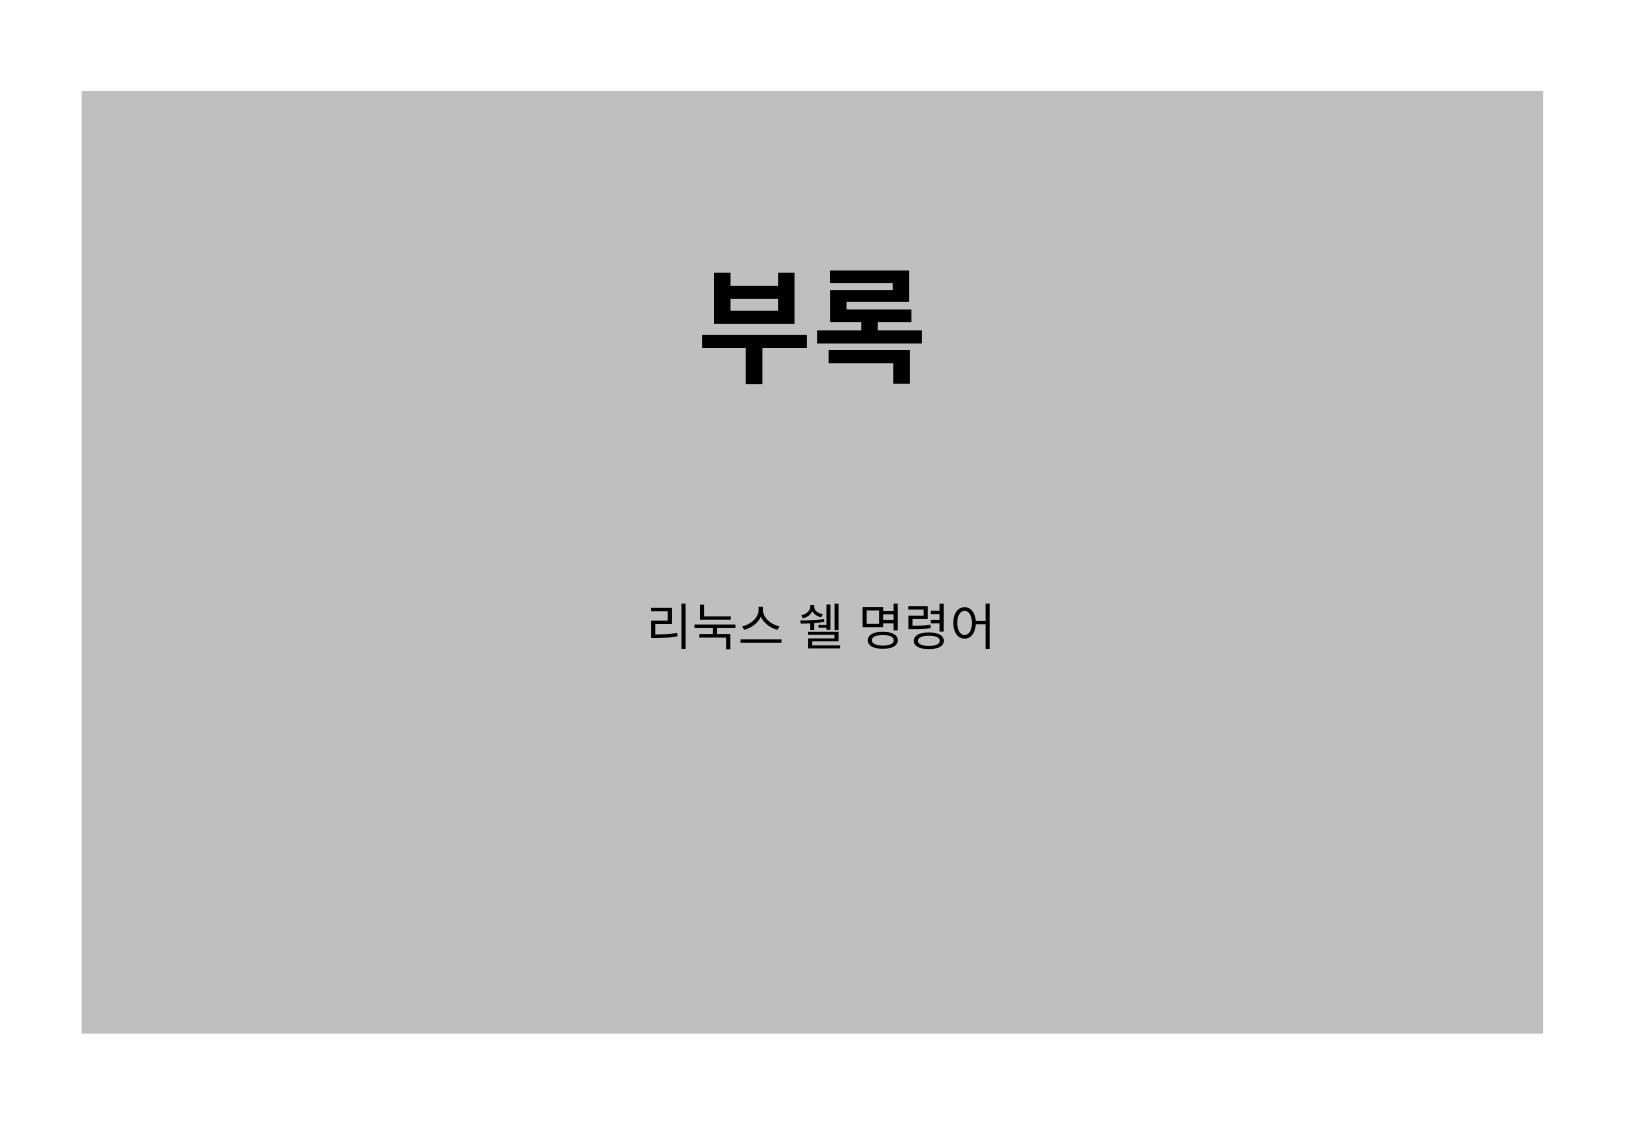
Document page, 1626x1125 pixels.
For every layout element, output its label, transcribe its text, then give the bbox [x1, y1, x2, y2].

title 부록 [81, 91, 1544, 1034]
subtitle 리눅스 쉘 명령어 [212, 489, 1432, 762]
